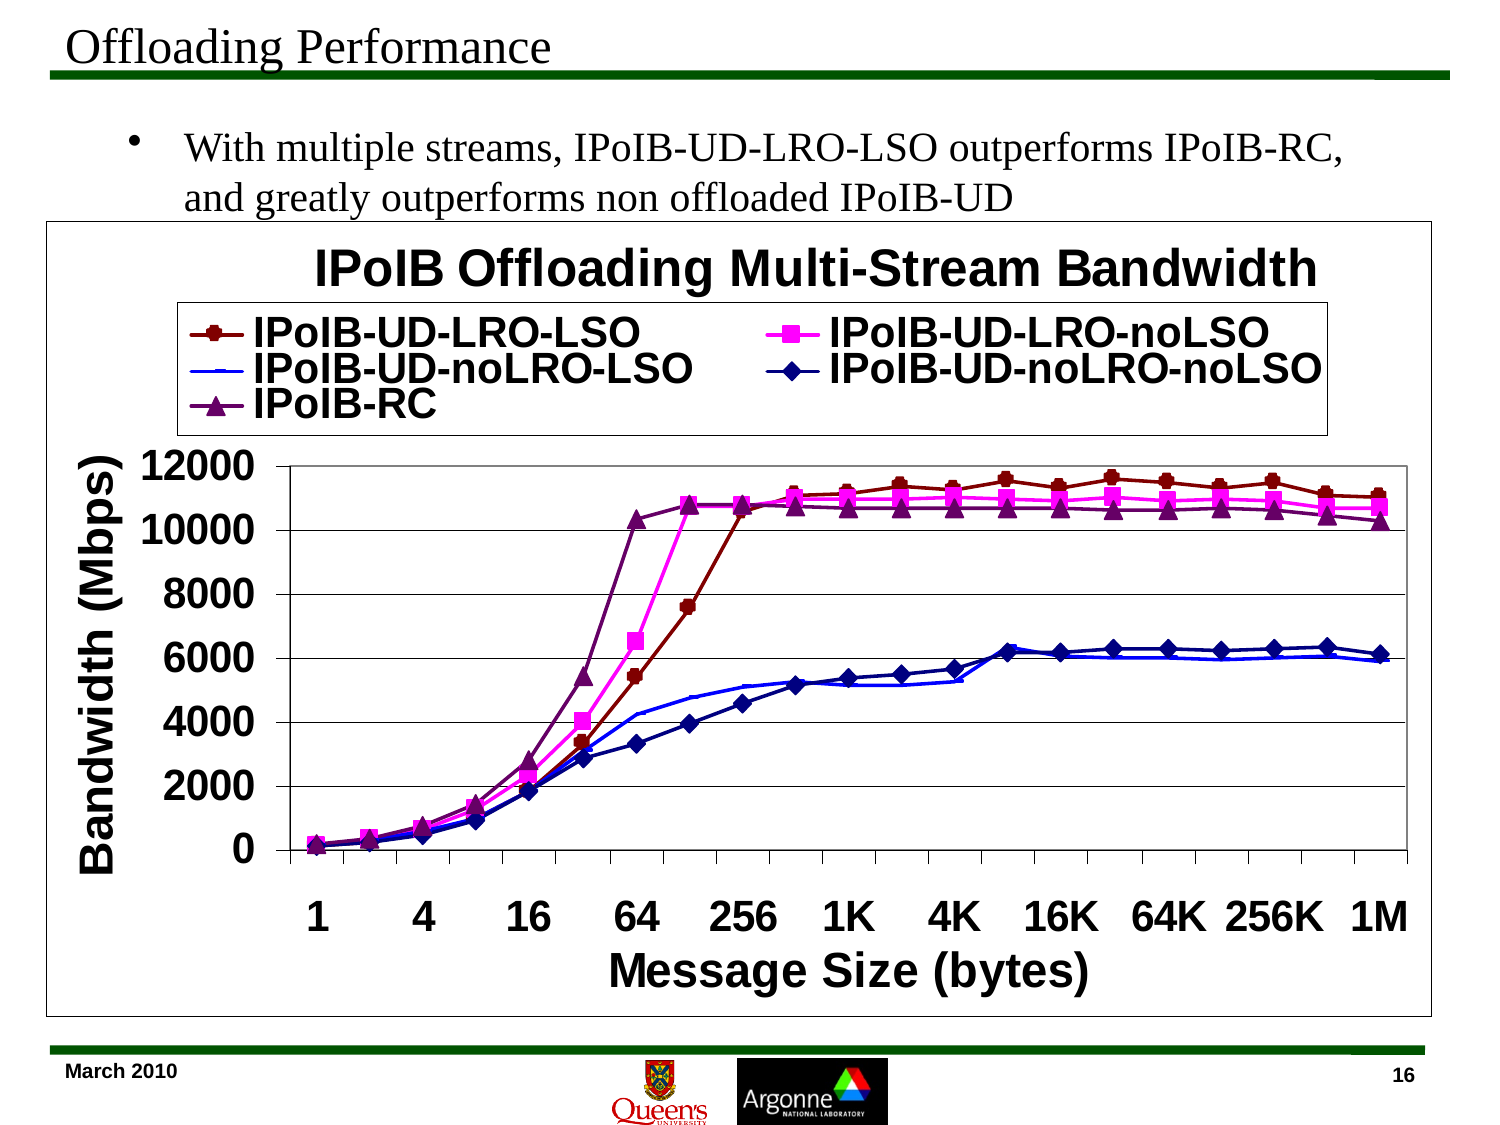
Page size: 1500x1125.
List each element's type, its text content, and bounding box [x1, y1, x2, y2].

list With multiple streams, IPoIB-UD-LRO-LSO outperforms IPoIB-RC, and greatly outperforms non offloaded IPoIB-UD [112, 112, 1388, 210]
title Offloading Performance [49, 0, 1238, 88]
picture [737, 1058, 888, 1125]
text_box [37, 212, 1443, 1026]
picture [612, 1060, 707, 1125]
